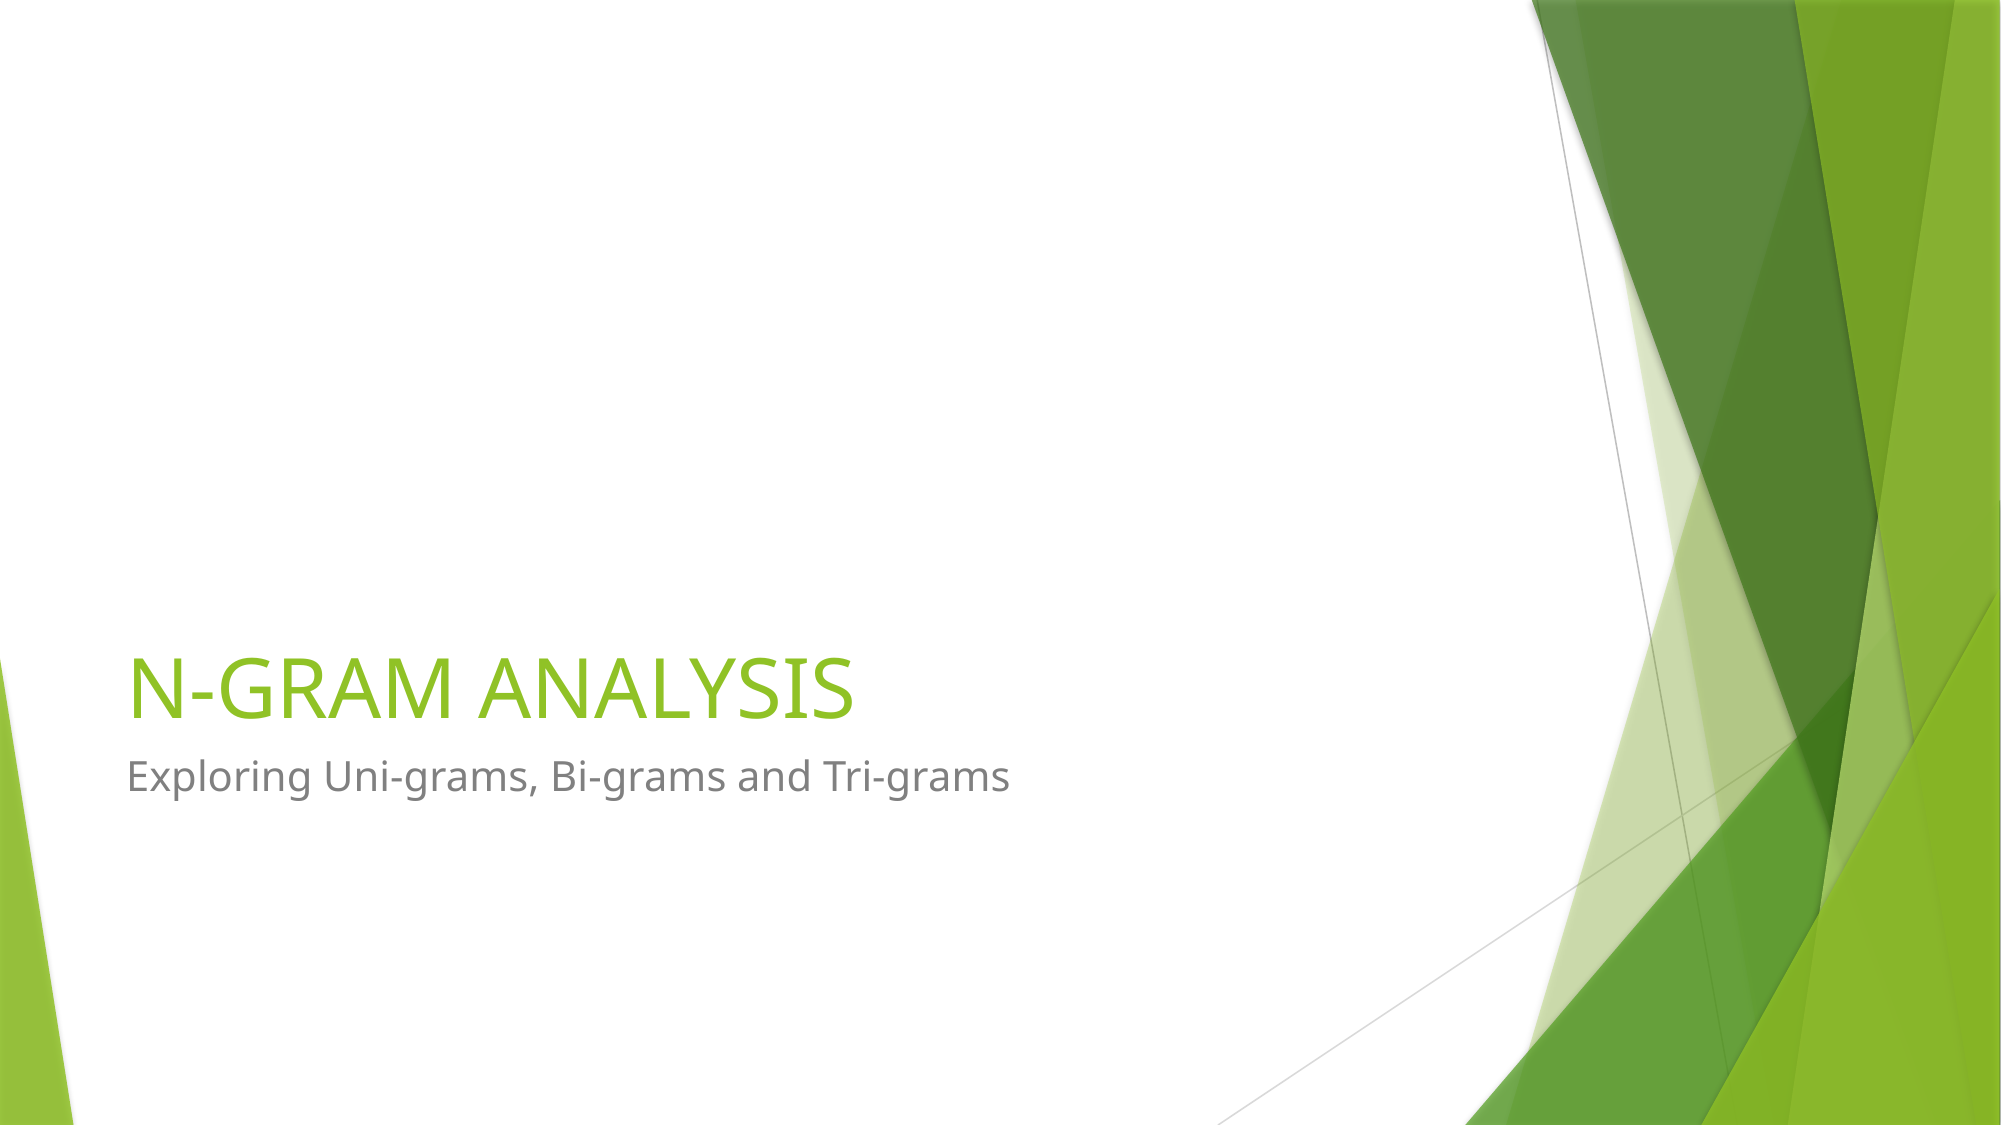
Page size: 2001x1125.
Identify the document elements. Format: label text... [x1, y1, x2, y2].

title N-GRAM ANALYSIS [111, 443, 1522, 742]
list Exploring Uni-grams, Bi-grams and Tri-grams [111, 742, 1522, 884]
